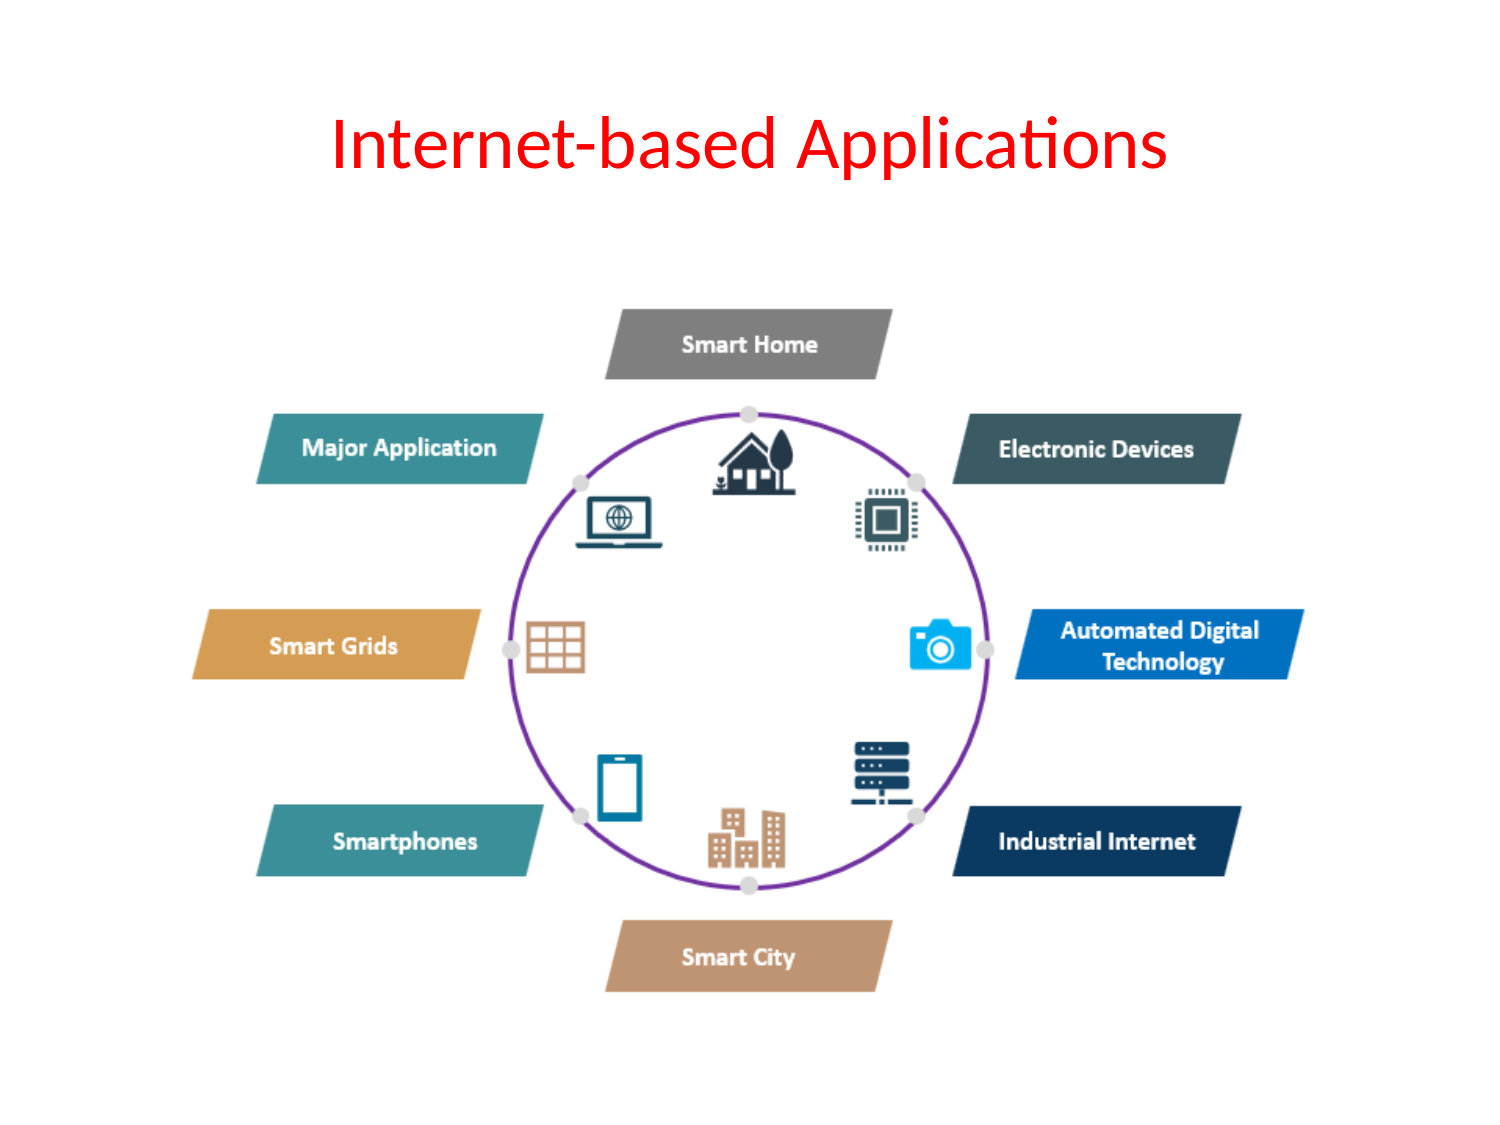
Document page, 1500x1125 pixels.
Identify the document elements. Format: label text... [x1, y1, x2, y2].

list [153, 288, 1319, 993]
title Internet-based Applications [75, 45, 1425, 233]
